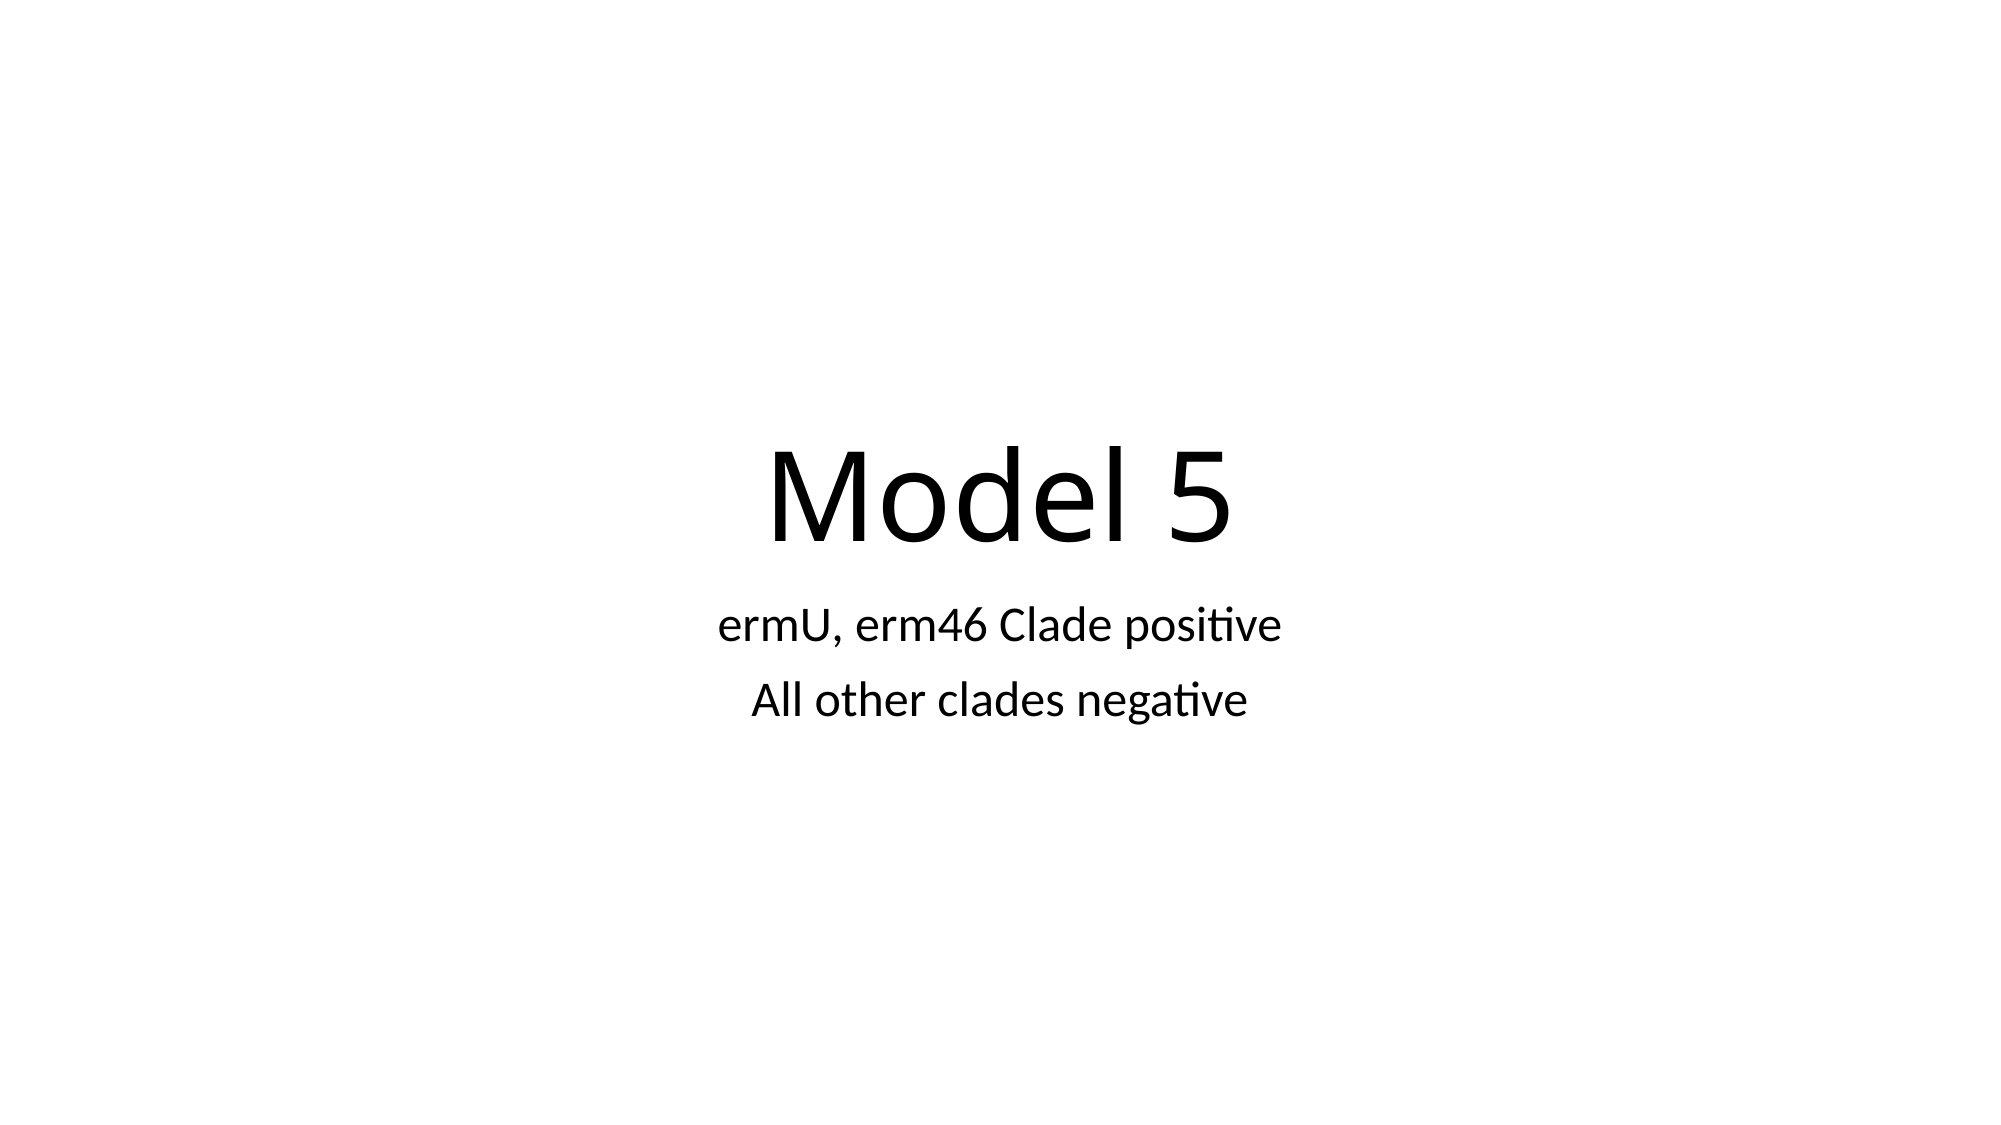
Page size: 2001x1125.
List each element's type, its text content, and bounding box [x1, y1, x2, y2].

title Model 5 [249, 184, 1750, 576]
subtitle ermU, erm46 Clade positive All other clades negative [249, 590, 1750, 863]
